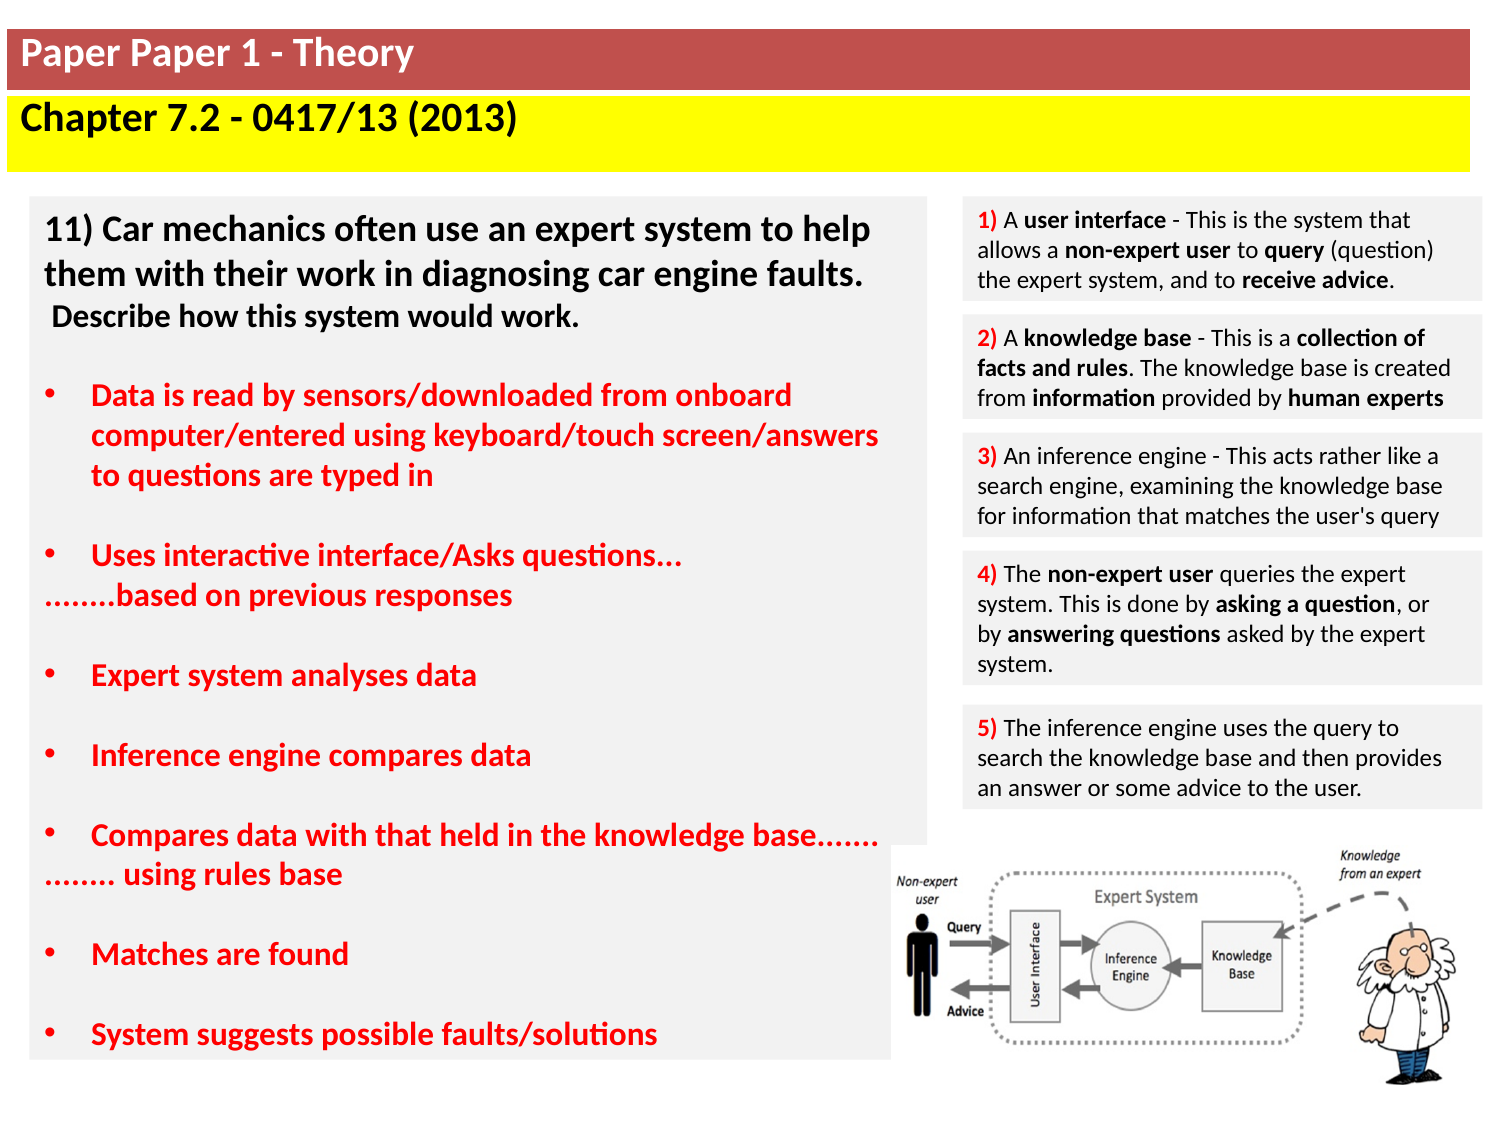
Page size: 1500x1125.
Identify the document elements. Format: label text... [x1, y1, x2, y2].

picture [891, 845, 1460, 1085]
text_box 5) The inference engine uses the query to search the knowledge base and then provides an answer or some advice to the user. [962, 704, 1483, 810]
text_box 11) Car mechanics often use an expert system to help them with their work in diagnosing car engine faults. Describe how this system would work. Data is read by sensors/downloaded from onboard computer/entered using keyboard/touch screen/answers to questions are typed in Uses interactive interface/Asks questions... ........based on previous responses Expert system analyses data Inference engine compares data Compares data with that held in the knowledge base....... ........ using rules base Matches are found System suggests possible faults/solutions [29, 196, 928, 1060]
text_box 1) A user interface - This is the system that allows a non-expert user to query (question) the expert system, and to receive advice. [962, 196, 1483, 301]
text_box 2) A knowledge base - This is a collection of facts and rules. The knowledge base is created from information provided by human experts [962, 314, 1483, 419]
table_header Paper Paper 1 - Theory [7, 29, 1470, 90]
text_box 4) The non-expert user queries the expert system. This is done by asking a question, or by answering questions asked by the expert system. [962, 550, 1483, 686]
table_cell Chapter 7.2 - 0417/13 (2013) [7, 96, 1470, 172]
text_box 3) An inference engine - This acts rather like a search engine, examining the knowledge base for information that matches the user's query [962, 432, 1483, 538]
